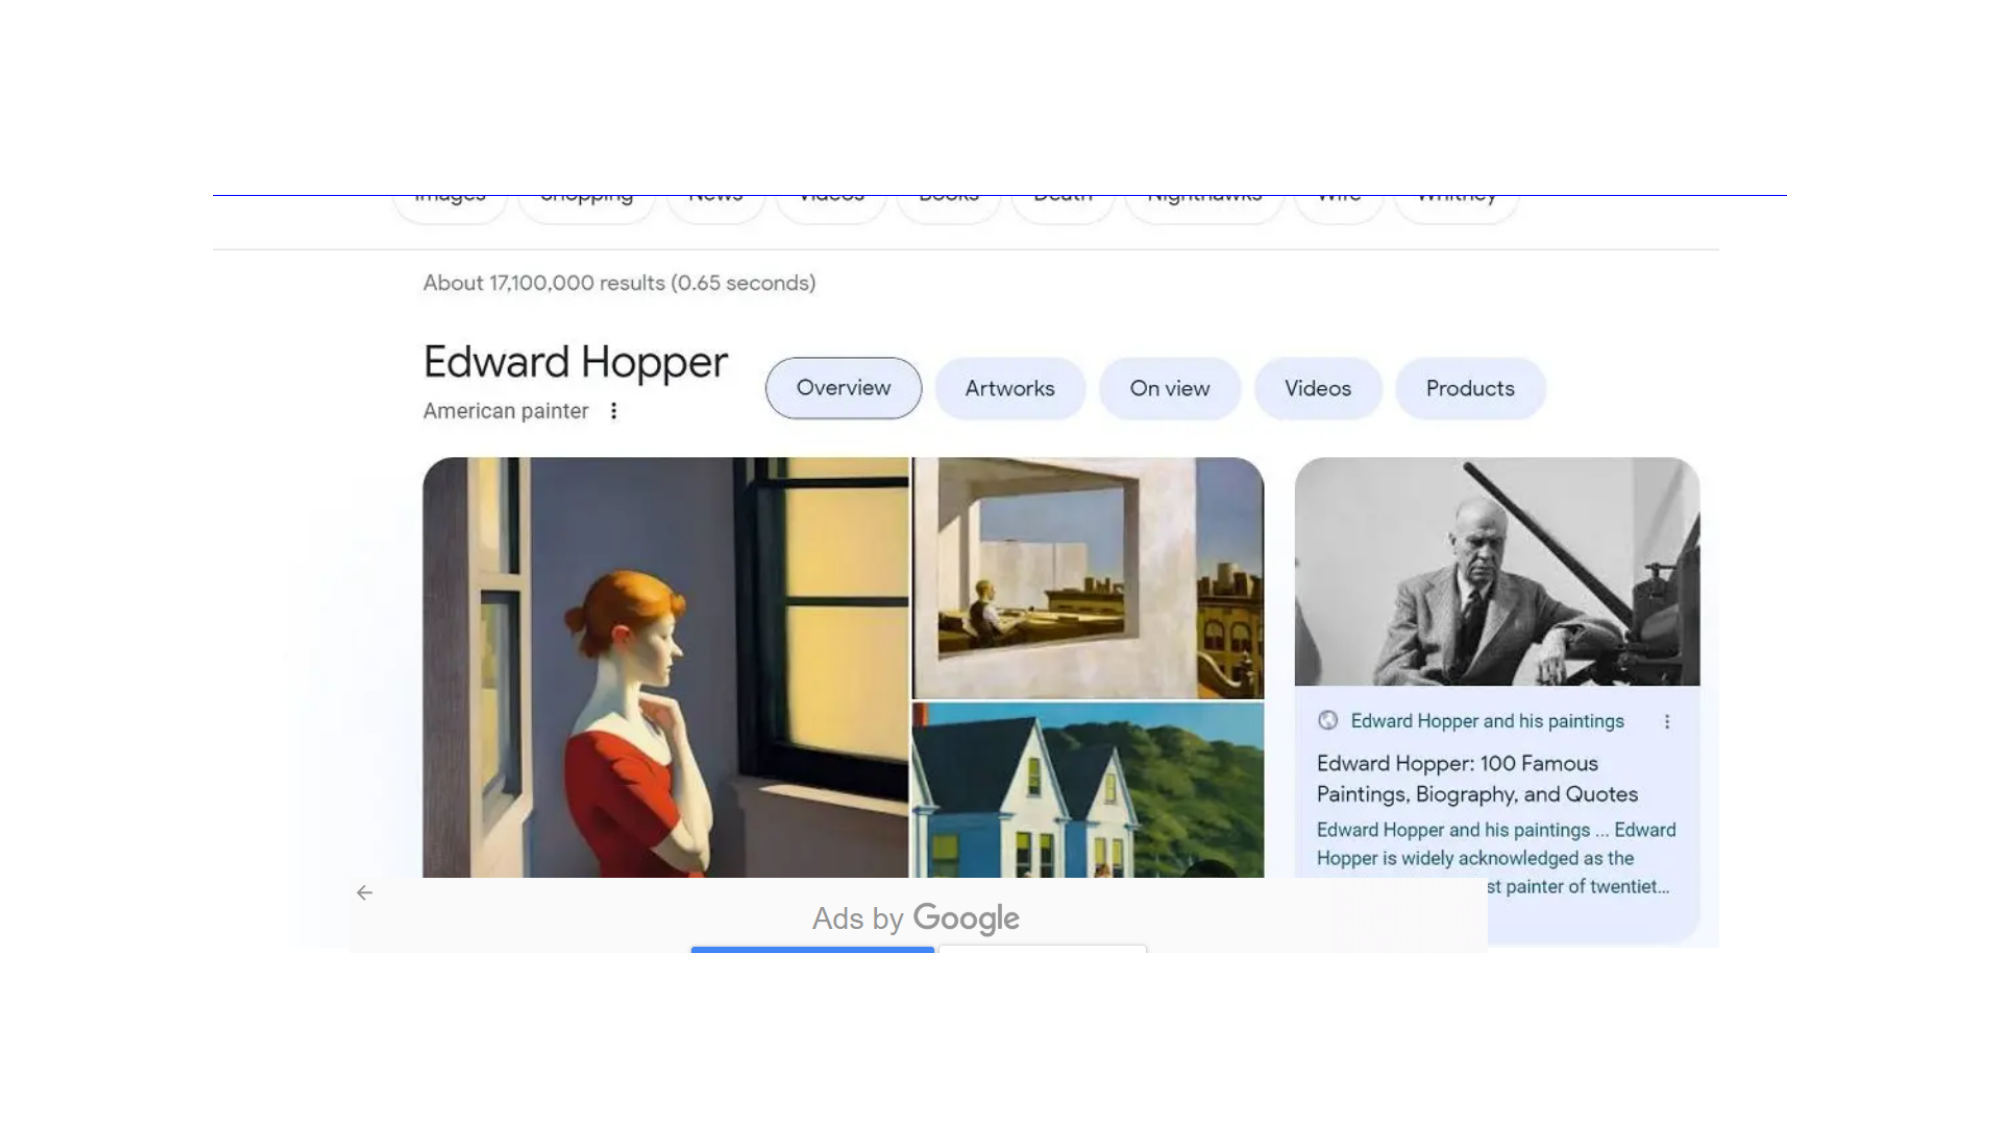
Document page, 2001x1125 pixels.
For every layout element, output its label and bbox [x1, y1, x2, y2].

picture [213, 172, 1787, 953]
